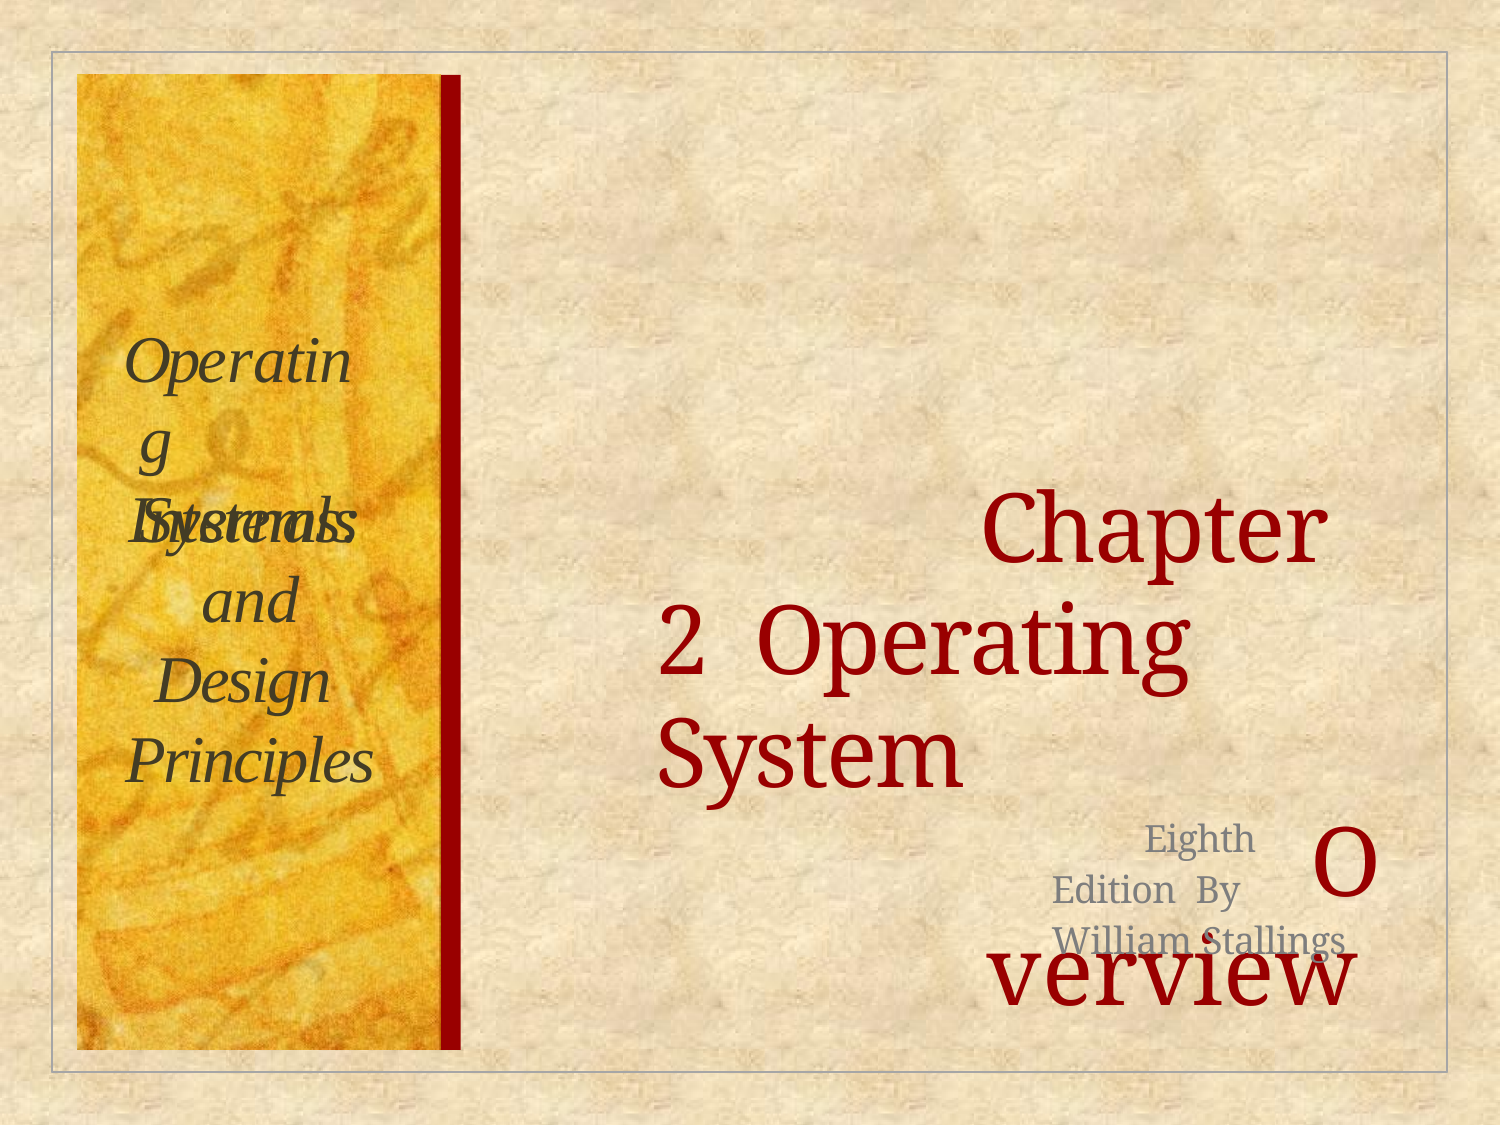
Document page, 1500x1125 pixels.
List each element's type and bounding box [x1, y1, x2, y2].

text_box [0, 0, 1500, 1125]
text_box [51, 51, 1449, 1074]
